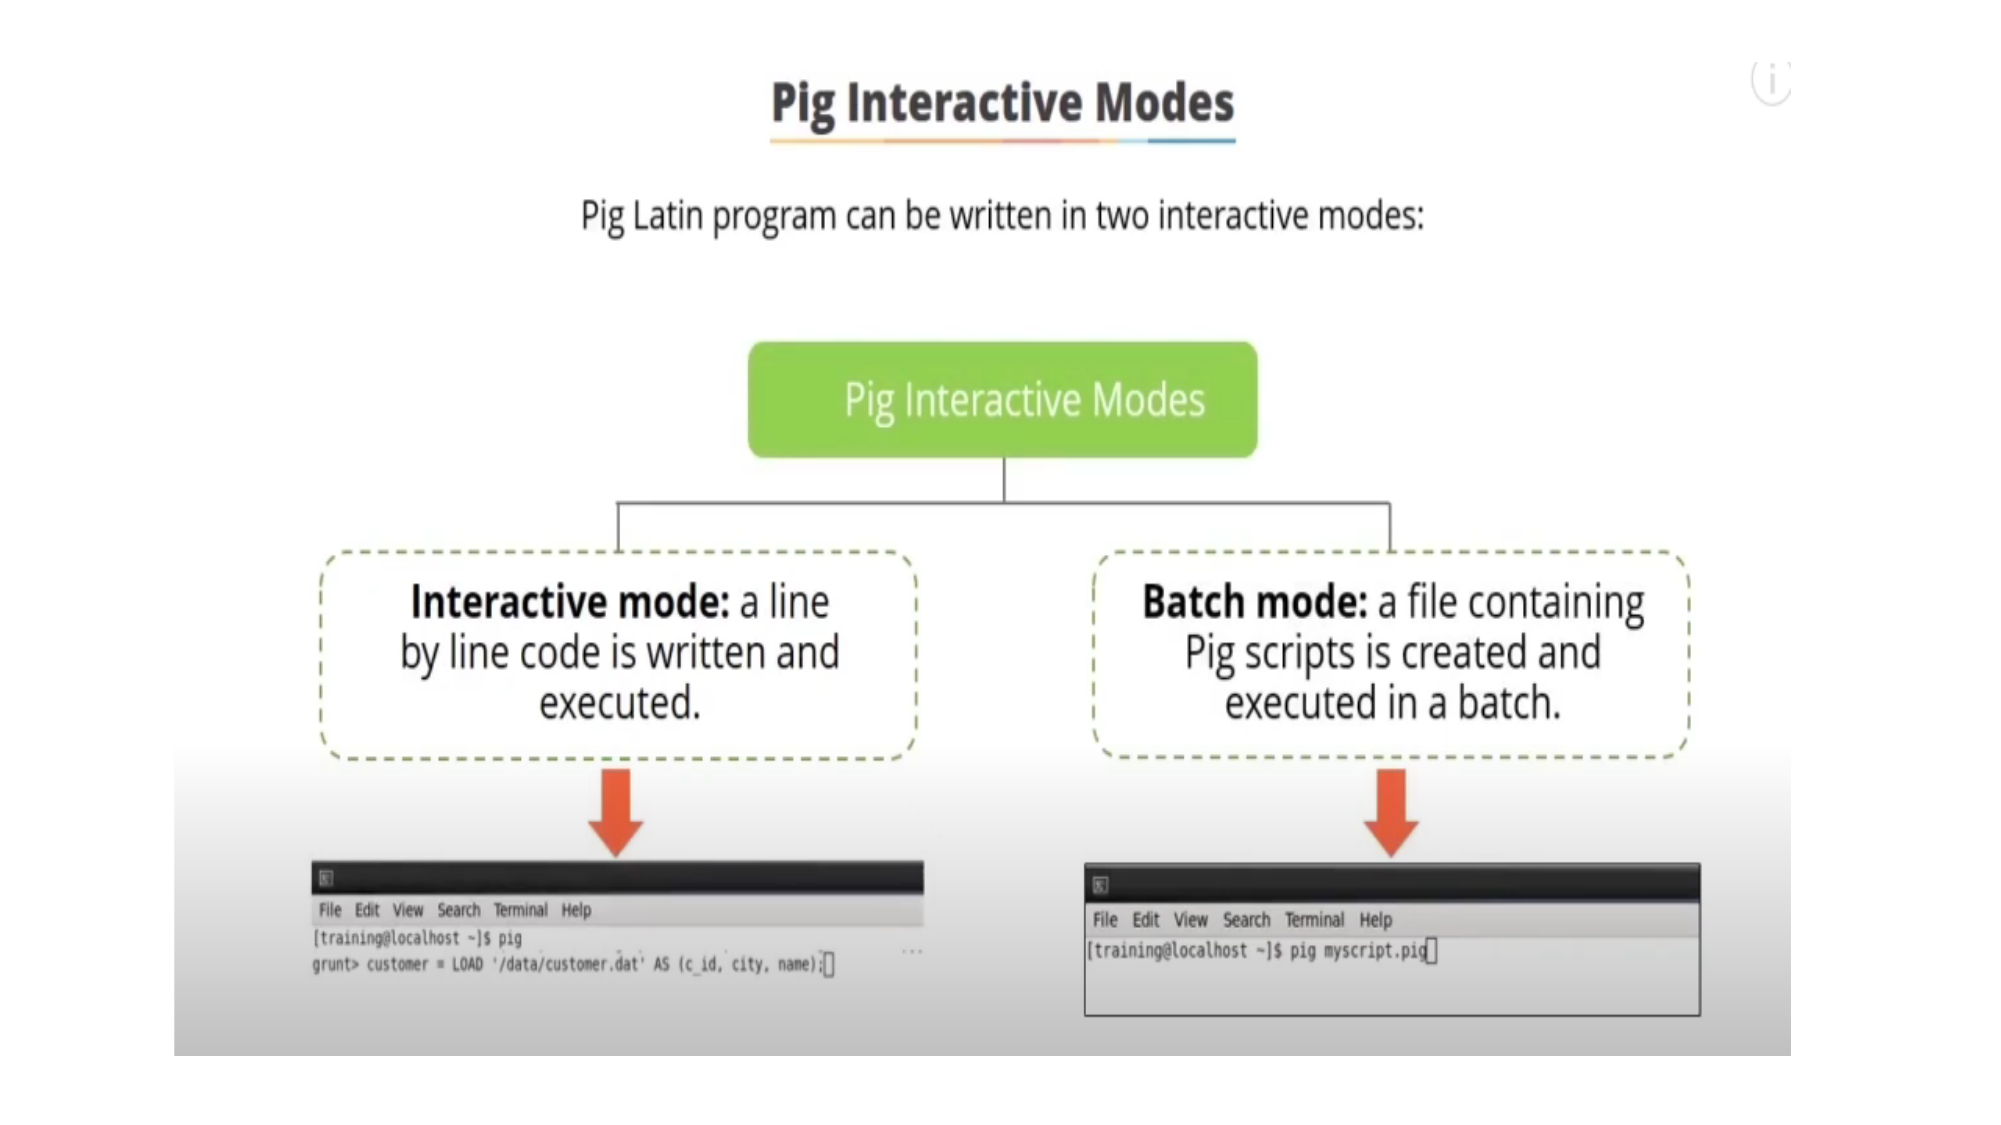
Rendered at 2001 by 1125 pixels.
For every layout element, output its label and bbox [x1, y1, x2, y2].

picture [162, 62, 1791, 1056]
